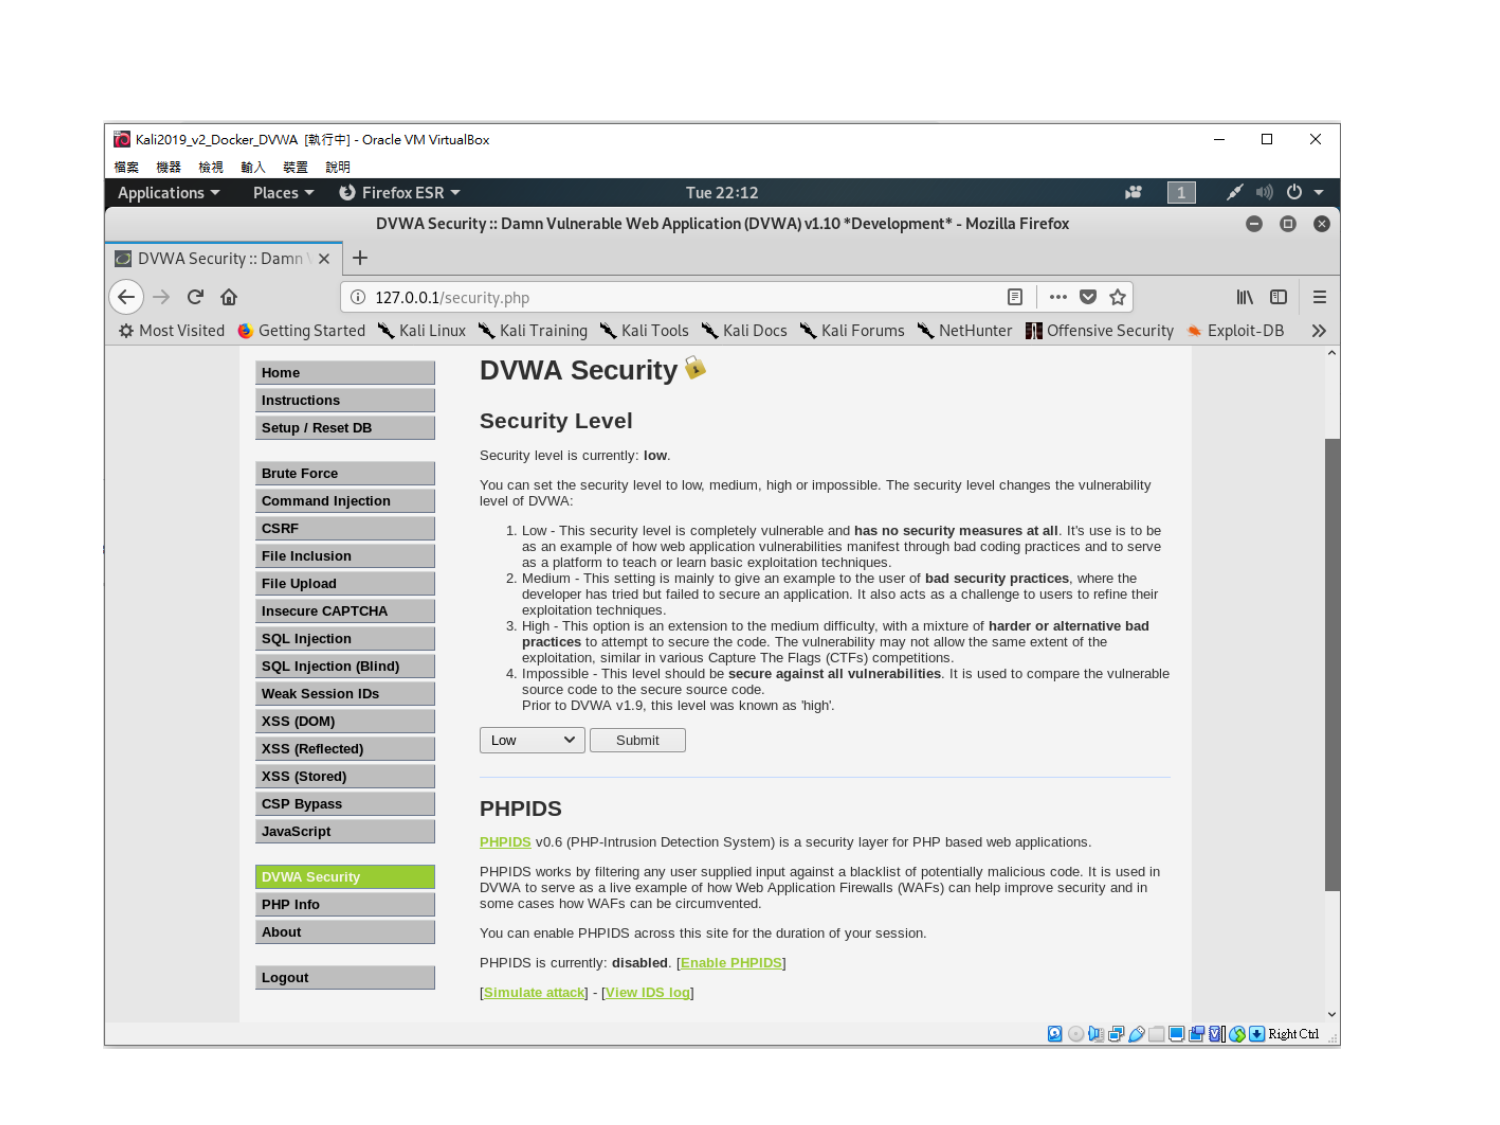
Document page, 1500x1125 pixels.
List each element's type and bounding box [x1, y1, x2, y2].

list [103, 120, 1341, 1049]
